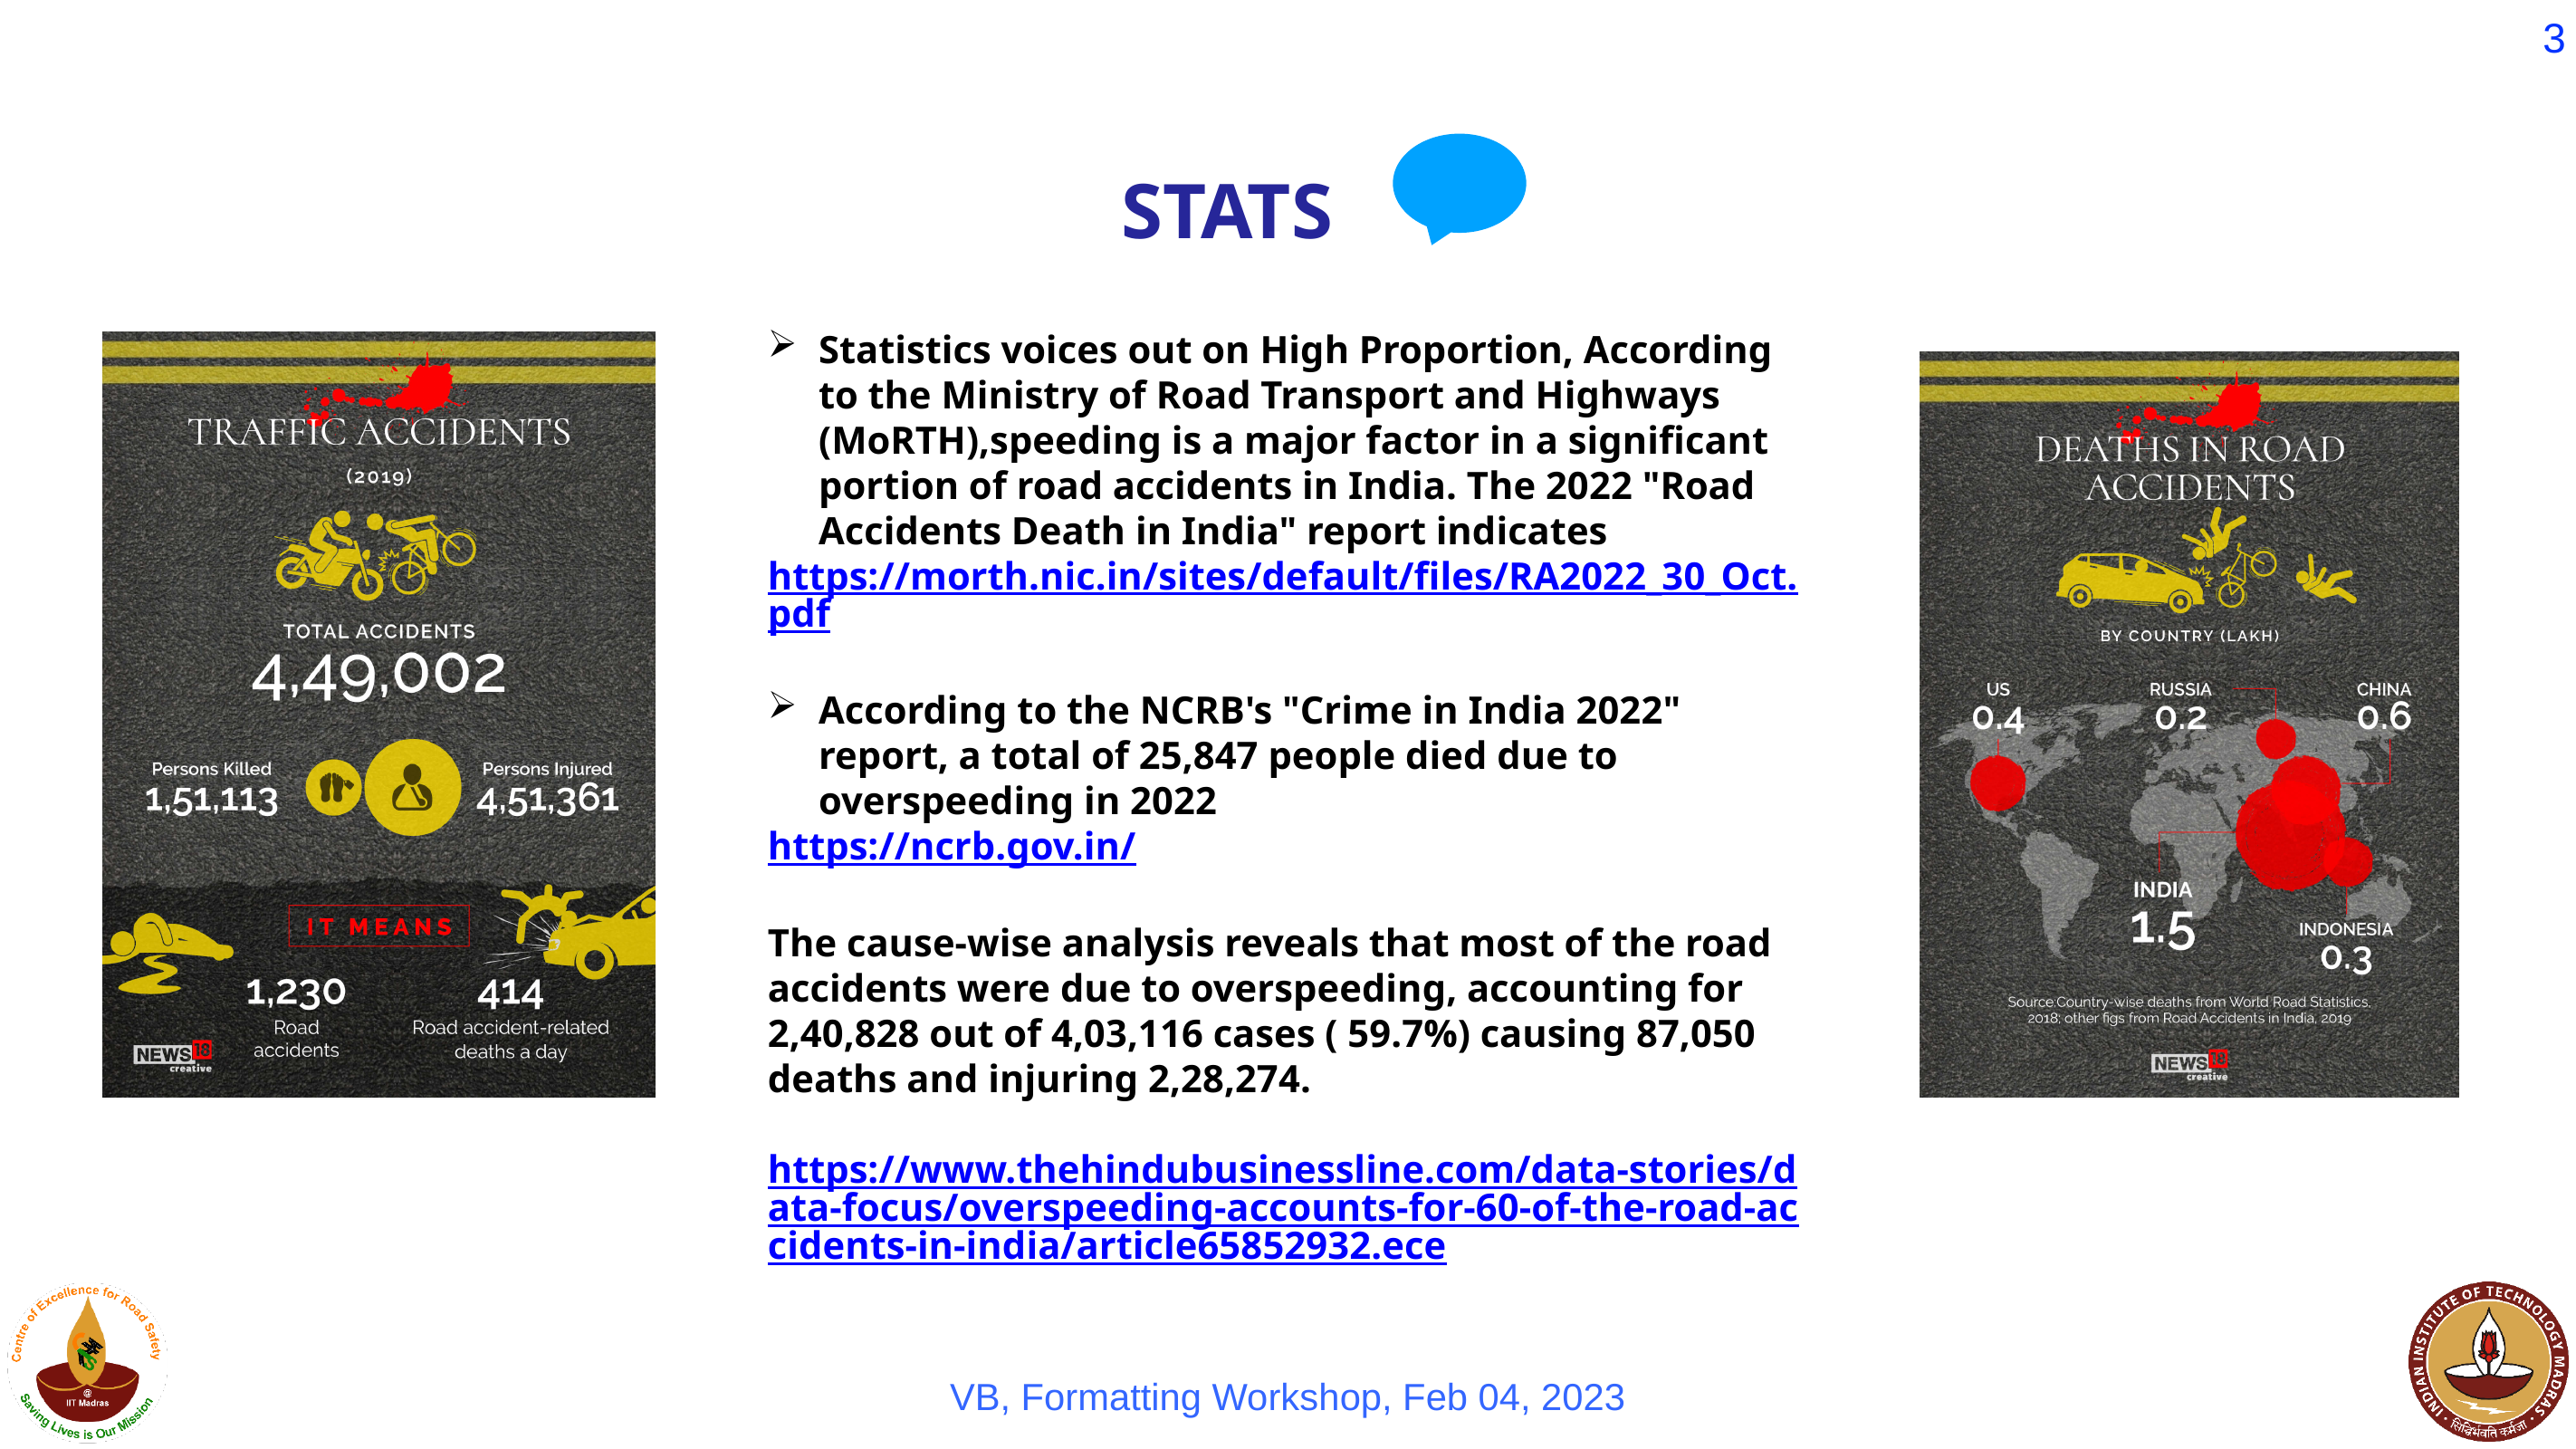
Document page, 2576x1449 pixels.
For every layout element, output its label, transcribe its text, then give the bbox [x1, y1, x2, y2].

slide_number 3 [2504, 1, 2576, 72]
picture [102, 331, 656, 1099]
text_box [656, 983, 838, 1072]
text_box [1393, 133, 1527, 245]
text_box STATS [927, 156, 1527, 262]
picture [7, 1281, 168, 1444]
picture [1920, 350, 2459, 1099]
picture [2408, 1281, 2569, 1442]
text_box Statistics voices out on High Proportion, According to the Ministry of Road Transport and Highways (MoRTH),speeding is a major factor in a significant portion of road accidents in India. The 2022 "Road Accidents Death in India" report indicates https://morth.nic.in/sites/default/files/RA2022_30_Oct.pdf According to the NCRB's "Crime in India 2022" report, a total of 25,847 people died due to overspeeding in 2022 https://ncrb.gov.in/ The cause-wise analysis reveals that most of the road accidents were due to overspeeding, accounting for 2,40,828 out of 4,03,116 cases ( 59.7%) causing 87,050 deaths and injuring 2,28,274. https://www.thehindubusinessline.com/data-stories/data-focus/overspeeding-accounts-for-60-of-the-road-accidents-in-india/article65852932.ece [754, 318, 1822, 1212]
